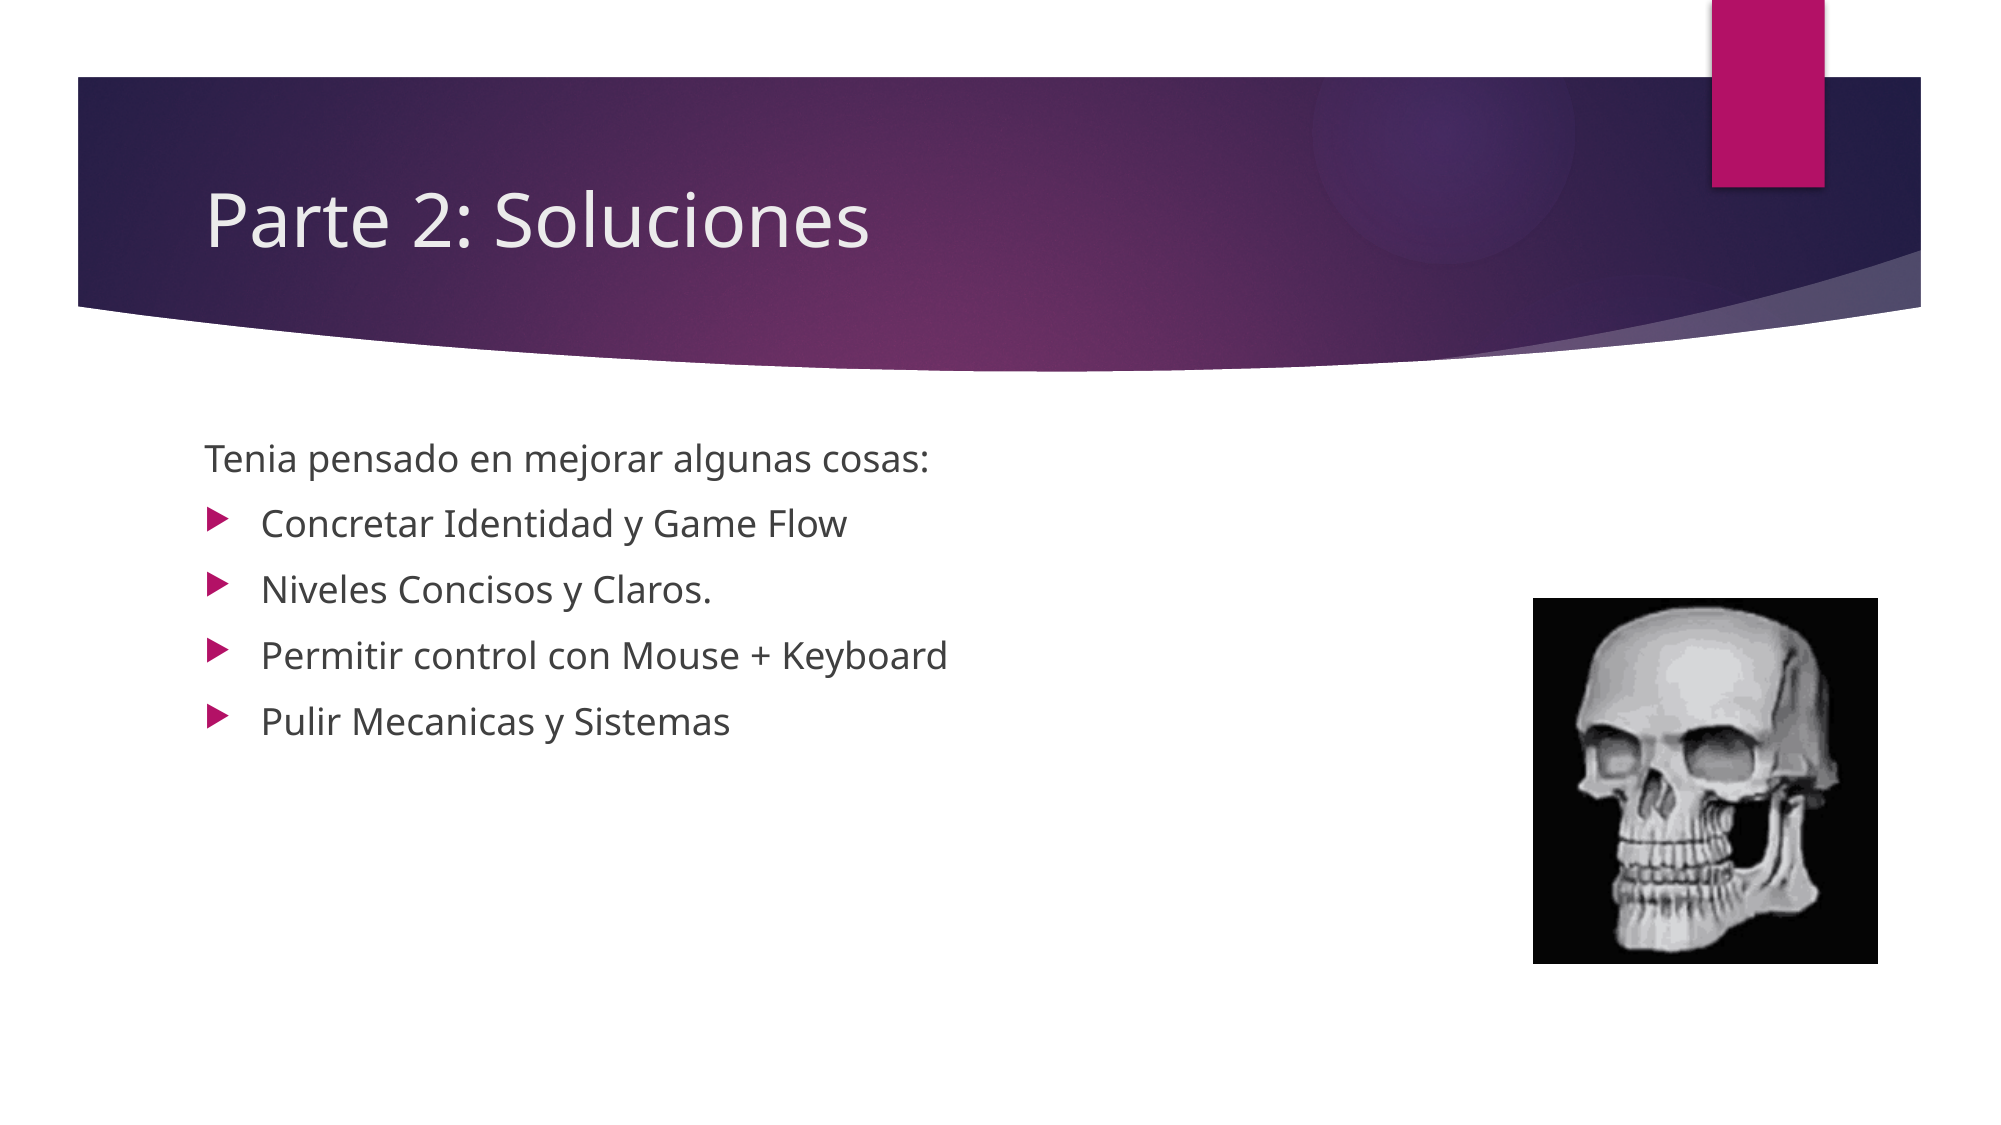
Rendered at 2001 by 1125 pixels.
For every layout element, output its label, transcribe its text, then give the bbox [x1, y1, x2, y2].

picture [1533, 598, 1878, 964]
list Tenia pensado en mejorar algunas cosas: Concretar Identidad y Game Flow Niveles Concisos y Claros. Permitir control con Mouse + Keyboard Pulir Mecanicas y Sistemas [189, 427, 1638, 988]
title Parte 2: Soluciones [189, 159, 1627, 276]
